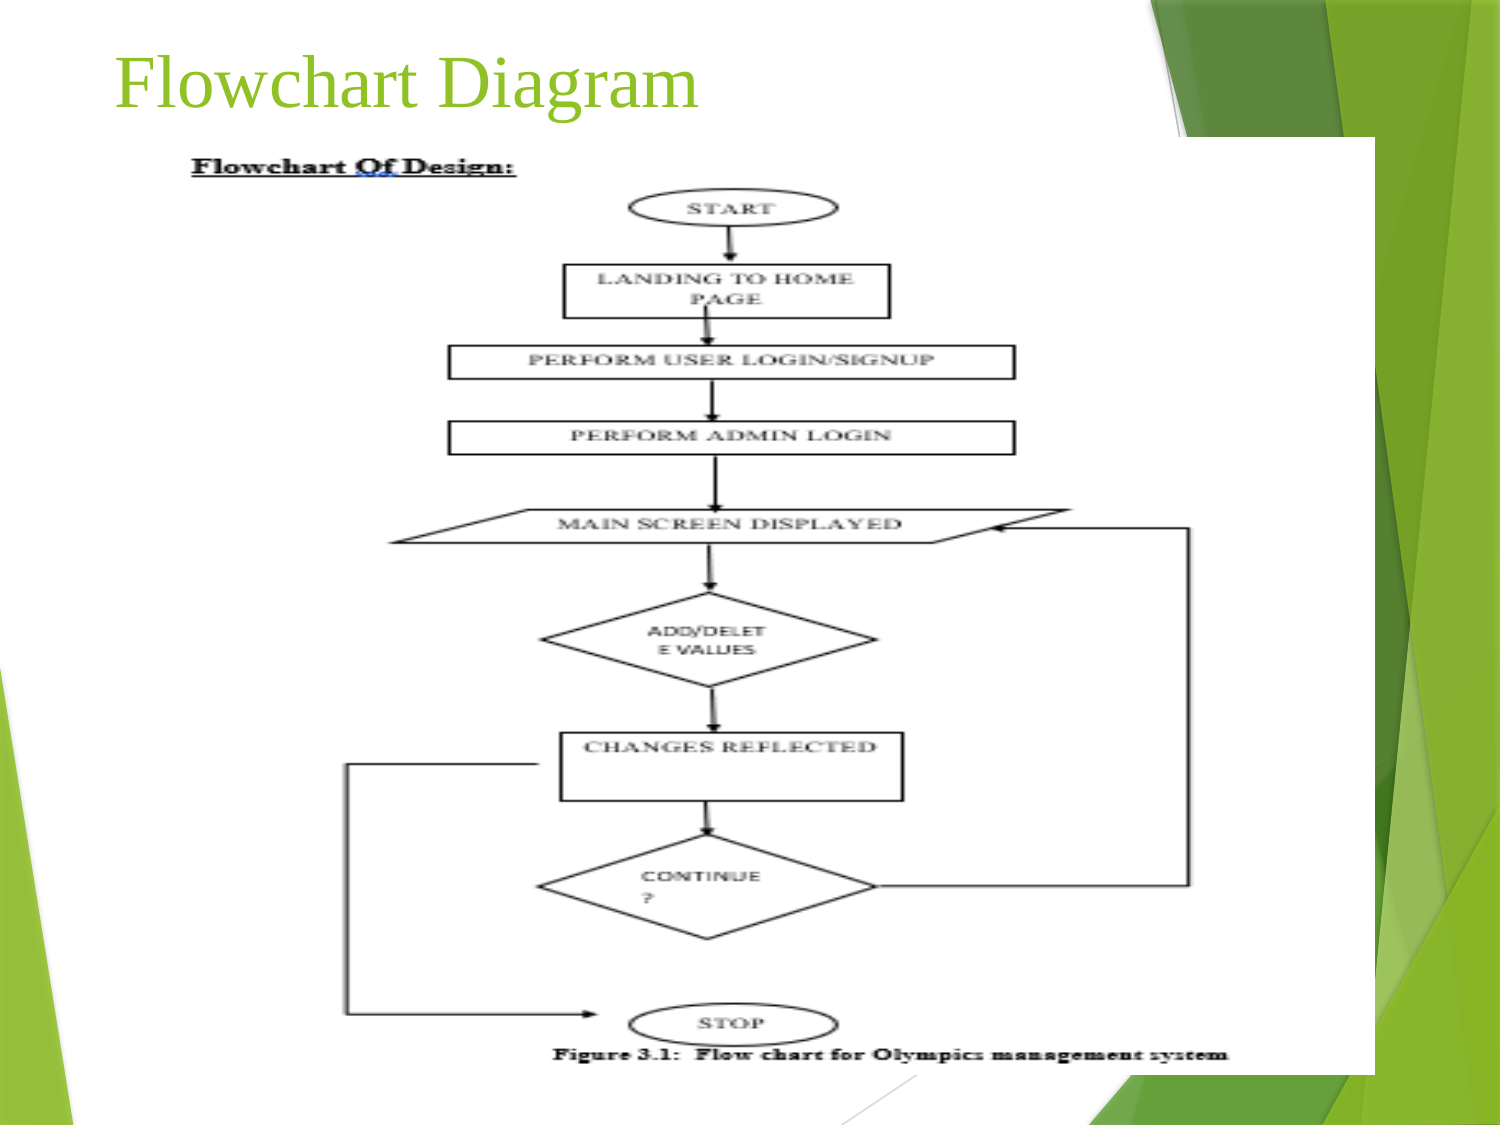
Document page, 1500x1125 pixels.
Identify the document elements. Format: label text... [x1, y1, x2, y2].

title Flowchart Diagram [99, 24, 838, 175]
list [149, 136, 1376, 1076]
